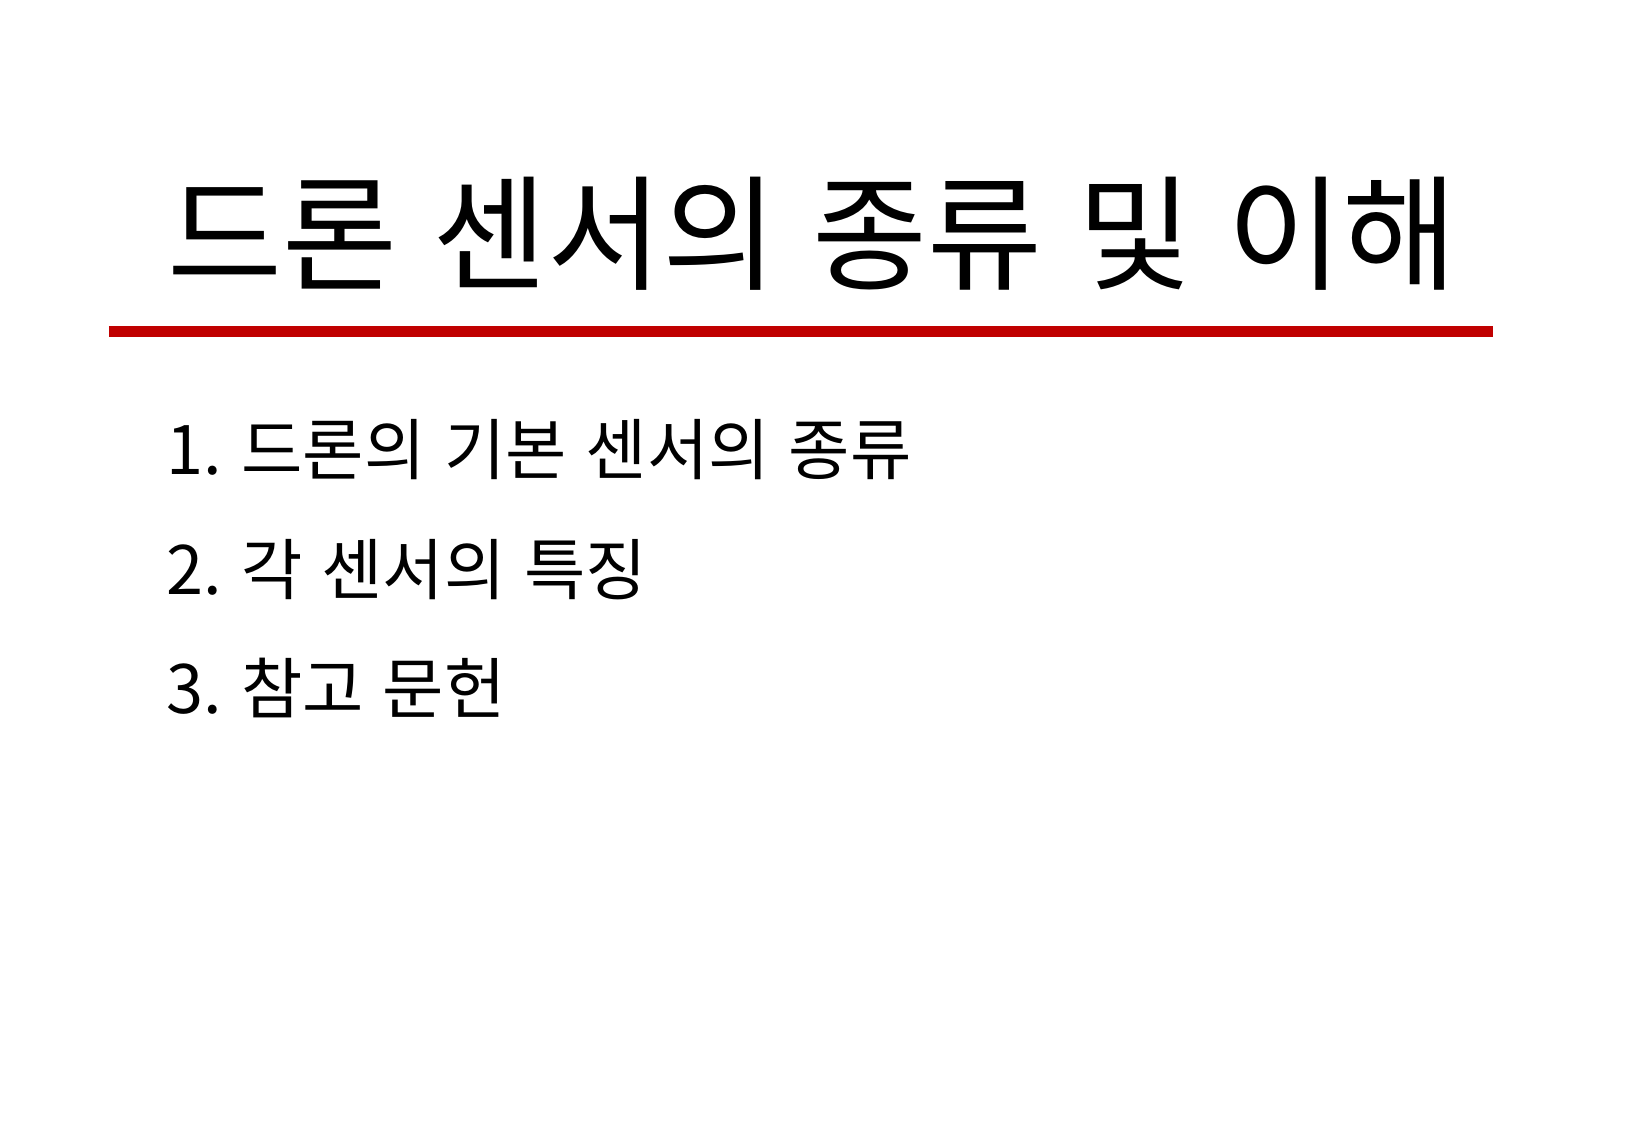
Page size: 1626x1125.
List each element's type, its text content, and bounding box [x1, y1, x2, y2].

text_box 드론의 기본 센서의 종류 각 센서의 특징 참고 문헌 [151, 360, 1474, 735]
text_box 드론 센서의 종류 및 이해 [152, 147, 1473, 313]
